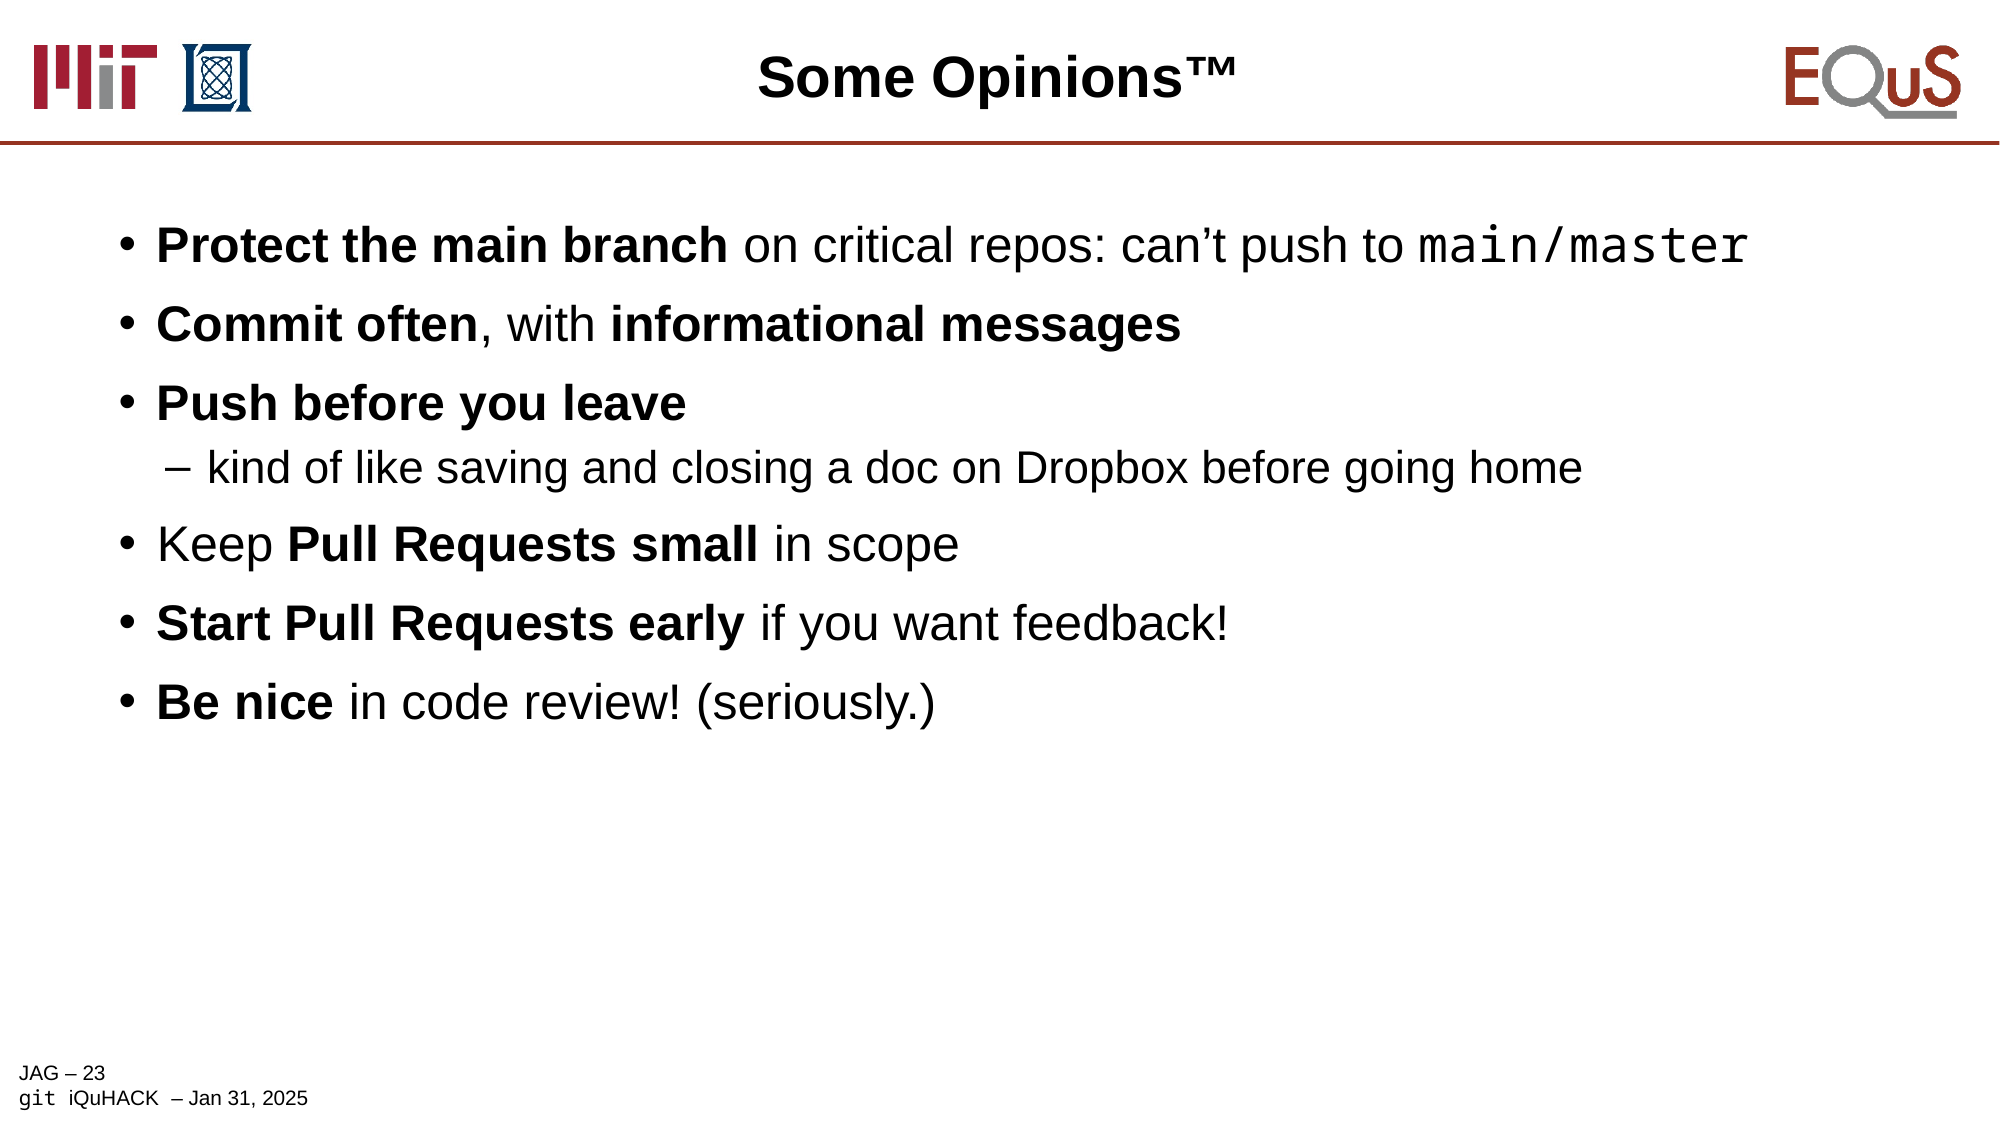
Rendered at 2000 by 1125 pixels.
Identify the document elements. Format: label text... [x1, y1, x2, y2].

list Protect the main branch on critical repos: can’t push to main/master Commit often, with informational messages Push before you leave kind of like saving and closing a doc on Dropbox before going home Keep Pull Requests small in scope Start Pull Requests early if you want feedback! Be nice in code review! (seriously.) [103, 212, 1895, 1005]
title Some Opinions™ [304, 26, 1696, 134]
picture [1777, 39, 1965, 127]
picture [178, 39, 254, 115]
picture [34, 45, 157, 109]
